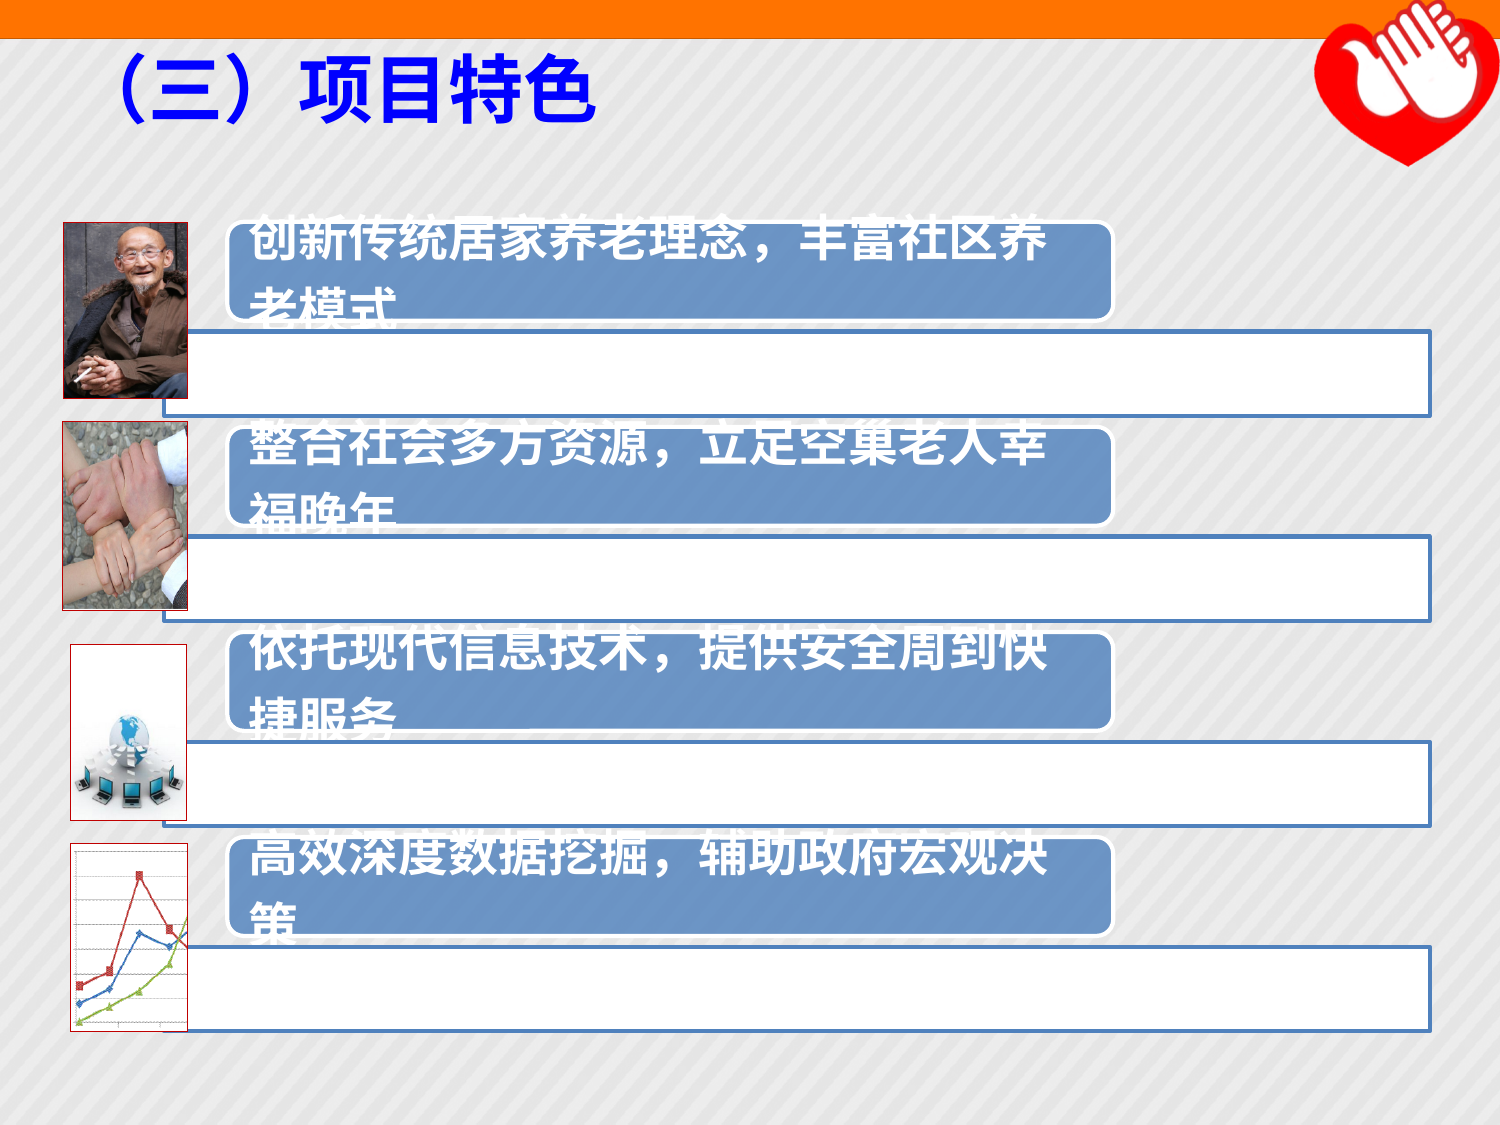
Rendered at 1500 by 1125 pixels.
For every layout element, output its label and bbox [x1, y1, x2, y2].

text_box [163, 210, 1430, 1032]
picture [0, 0, 1500, 1125]
